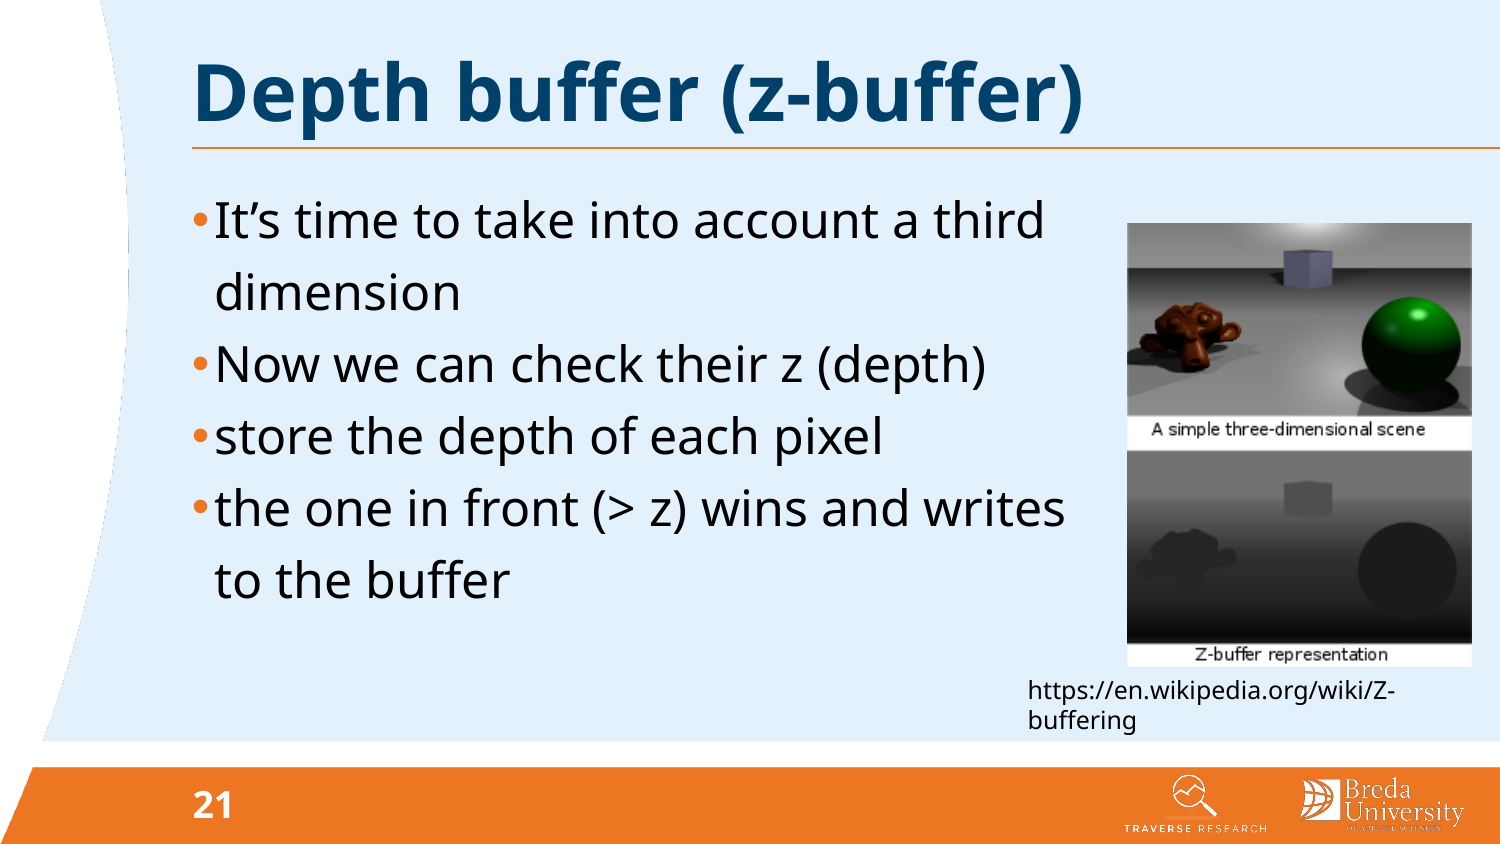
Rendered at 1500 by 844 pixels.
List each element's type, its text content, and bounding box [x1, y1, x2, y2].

text_box https://en.wikipedia.org/wiki/Z-buffering [1012, 666, 1500, 742]
list It’s time to take into account a third dimension Now we can check their z (depth) store the depth of each pixel the one in front (> z) wins and writes to the buffer [191, 176, 1097, 741]
title Depth buffer (z-buffer) [191, 3, 1341, 138]
picture [0, 0, 1500, 844]
slide_number 21 [177, 773, 351, 819]
